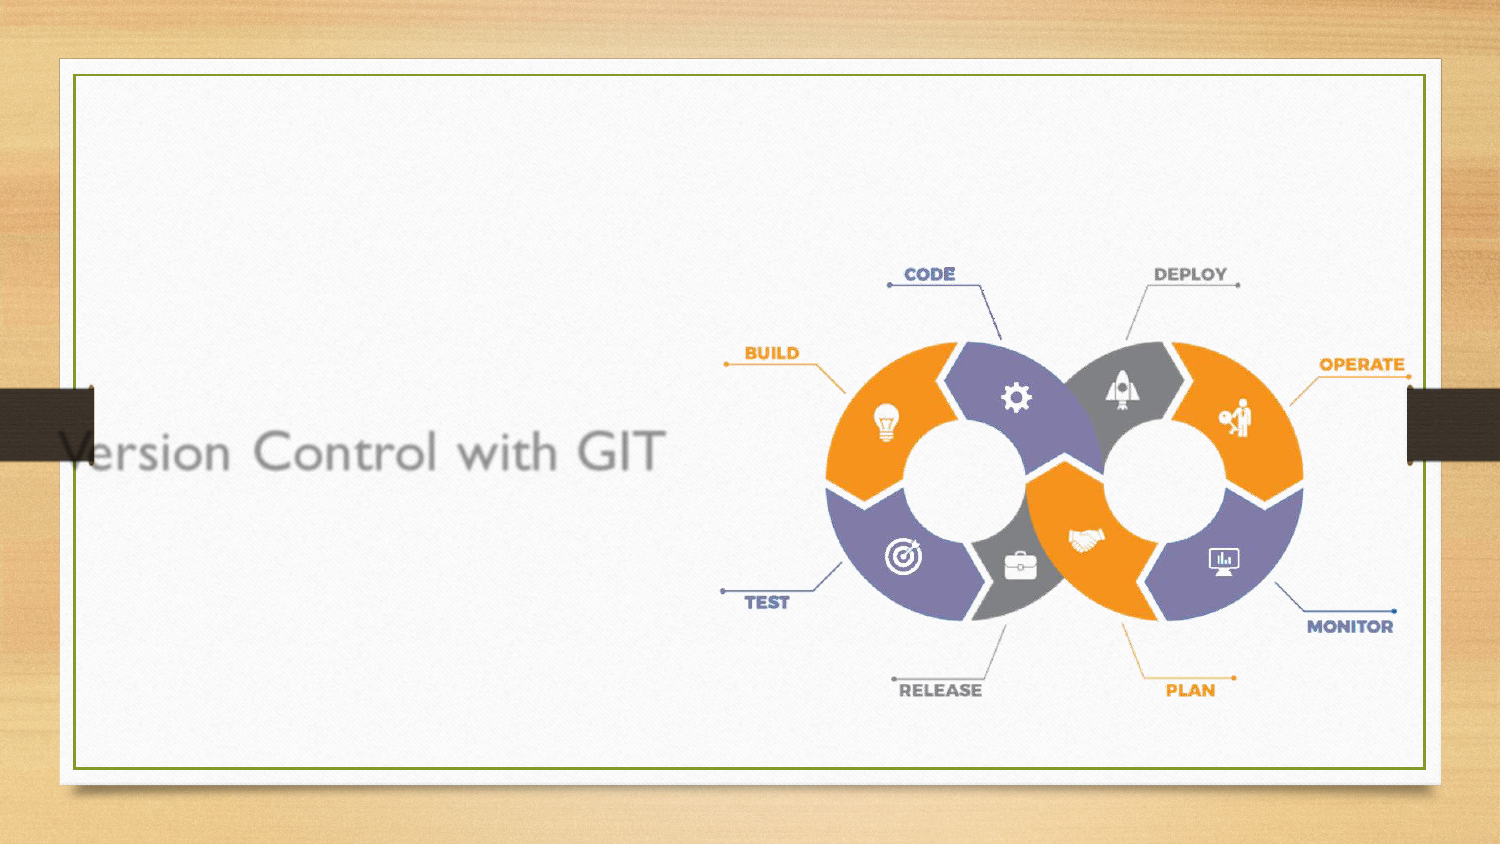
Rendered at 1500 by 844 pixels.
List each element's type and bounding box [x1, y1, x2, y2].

text_box [701, 210, 1429, 725]
picture [0, 0, 1500, 844]
text_box [624, 392, 701, 525]
text_box [17, 392, 624, 525]
